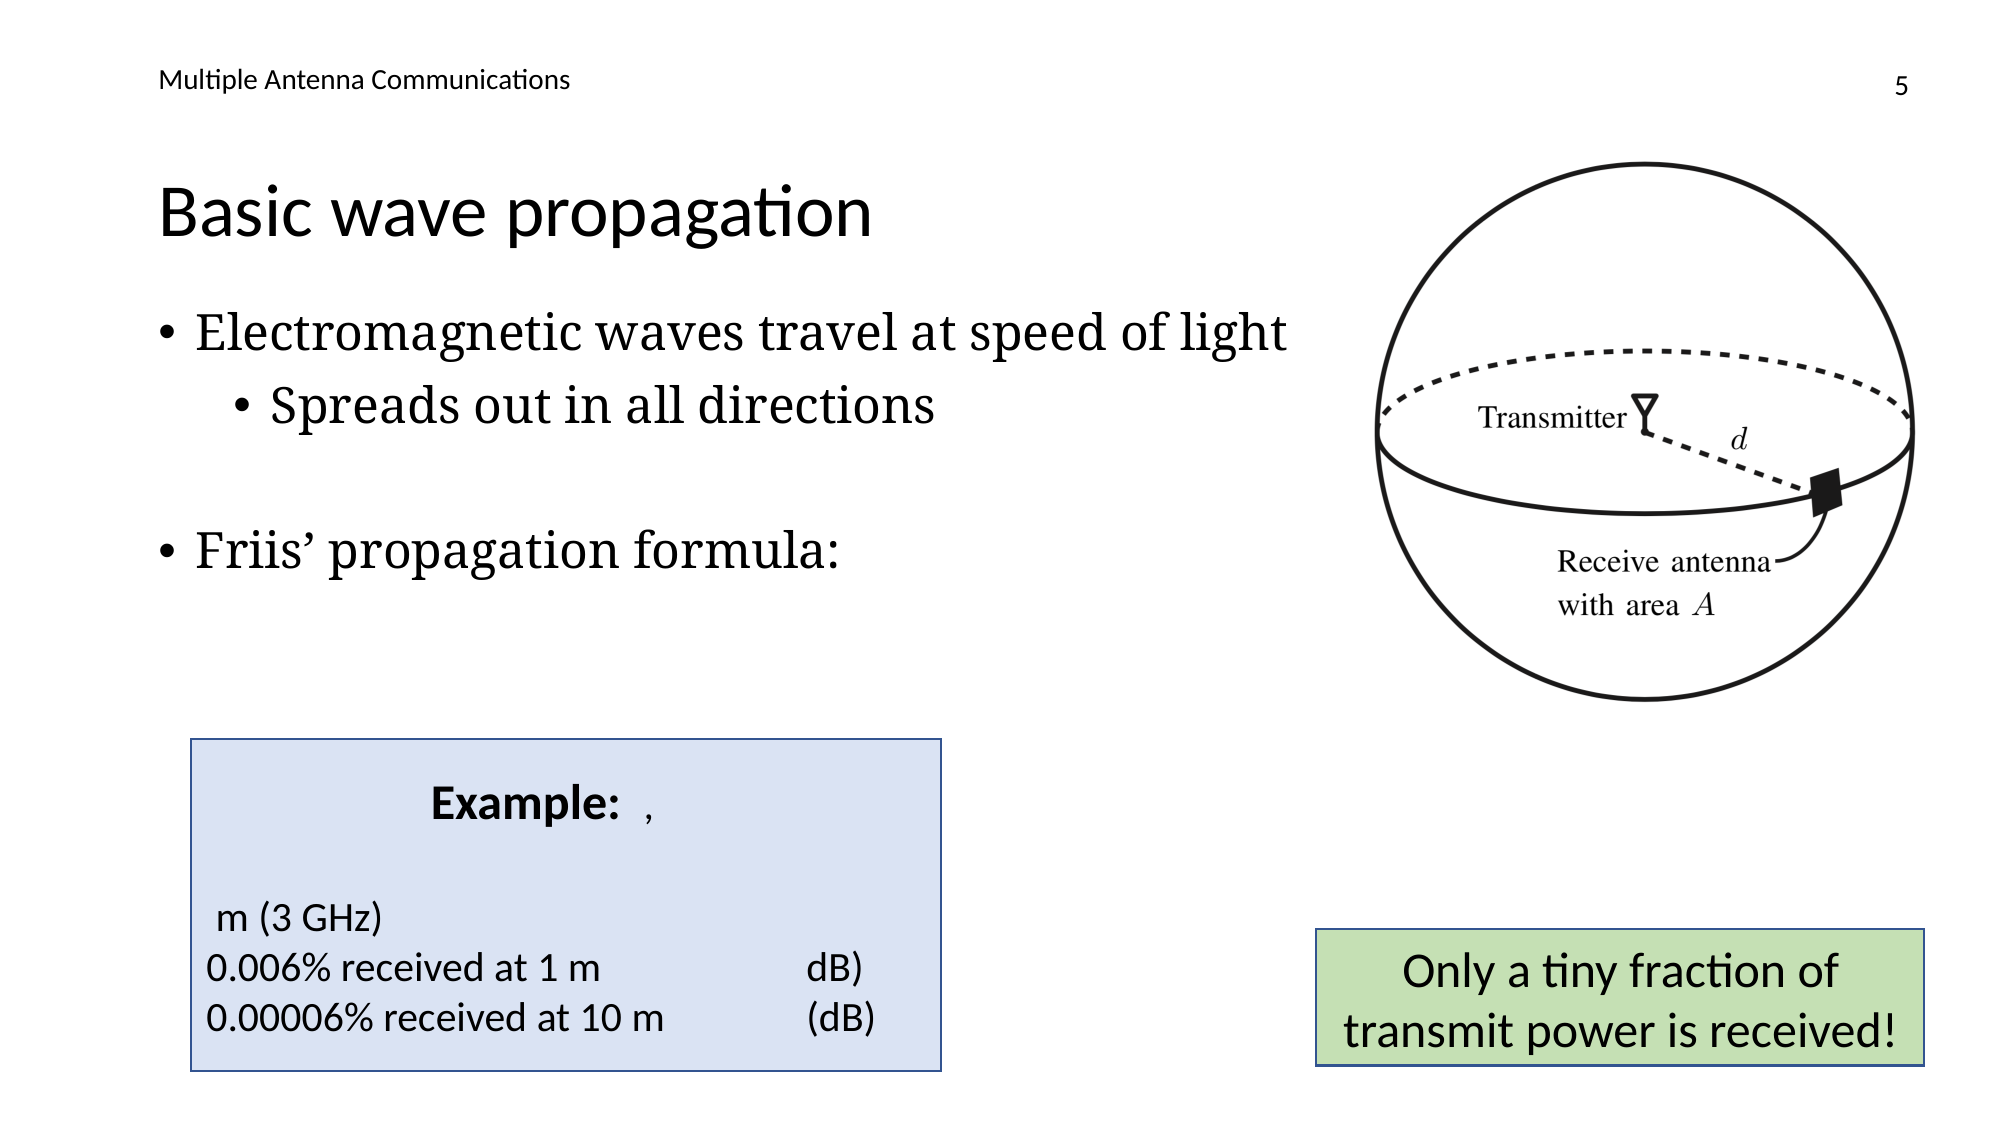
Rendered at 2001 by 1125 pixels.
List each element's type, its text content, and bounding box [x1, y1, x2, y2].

picture [1364, 157, 1926, 708]
text_box Only a tiny fraction of transmit power is received! [1315, 928, 1925, 1067]
title Basic wave propagation [143, 163, 1364, 301]
footer Multiple Antenna Communications [143, 59, 1484, 103]
slide_number 5 [1802, 59, 1924, 103]
